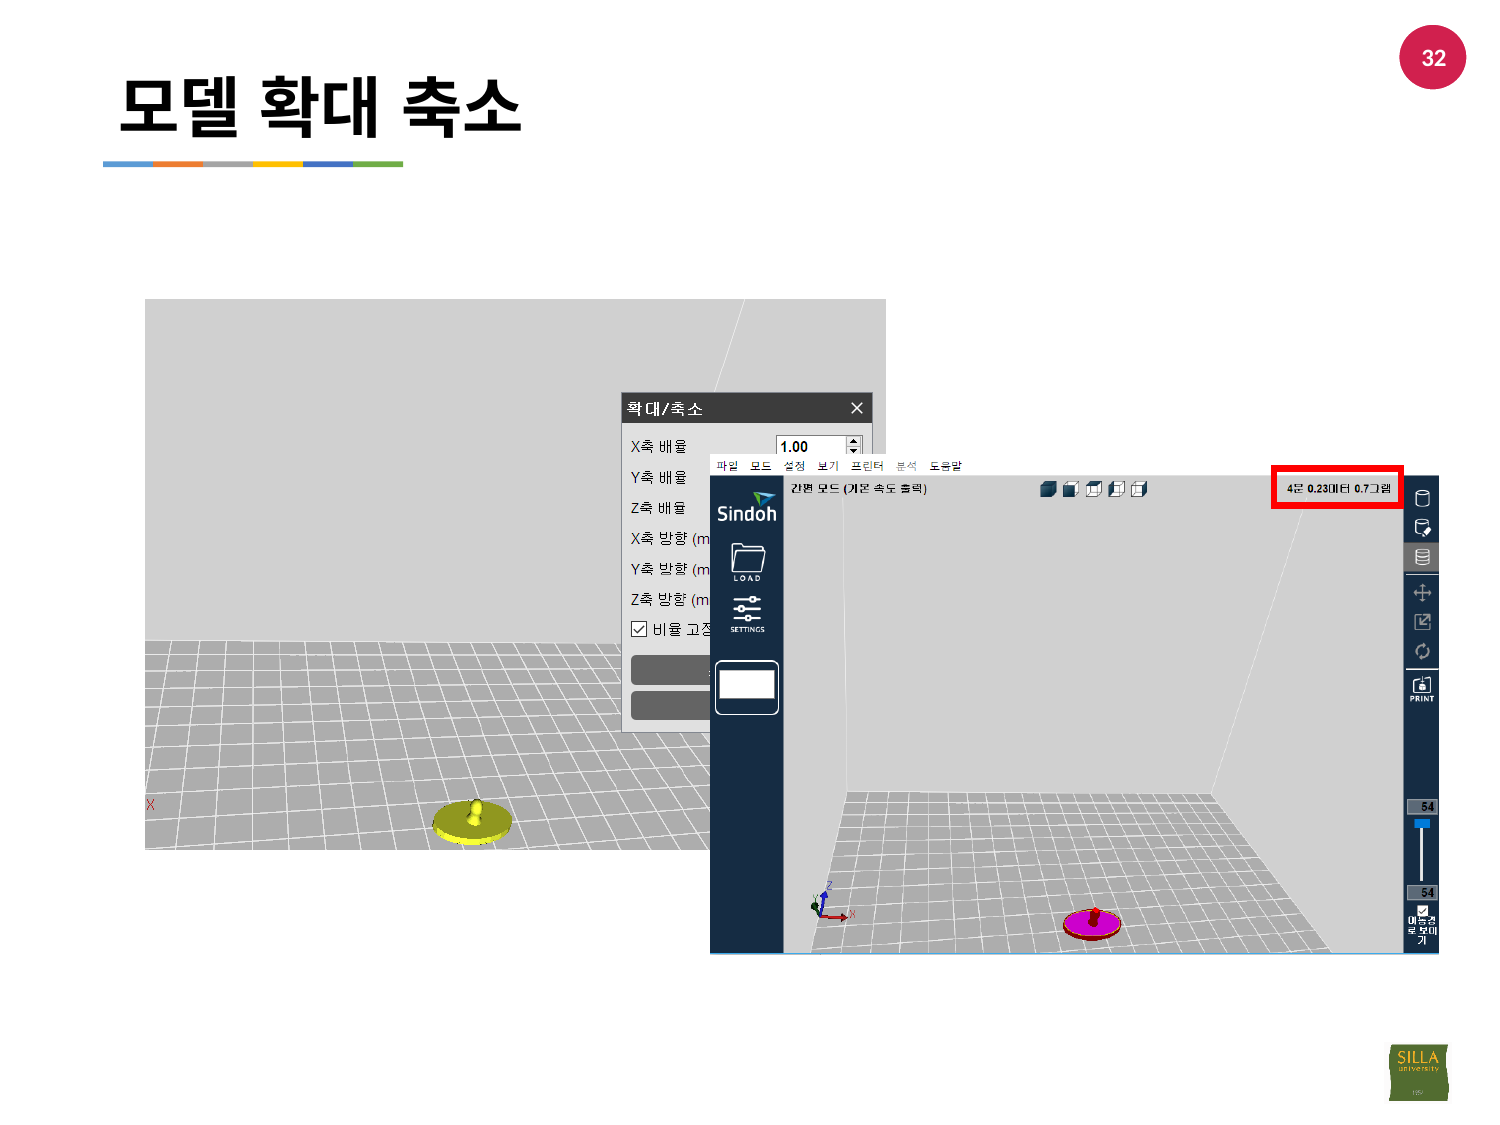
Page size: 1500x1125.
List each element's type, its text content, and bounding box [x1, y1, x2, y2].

picture [1384, 1042, 1452, 1104]
picture [145, 299, 1439, 955]
title 모델 확대 축소 [103, 59, 1365, 162]
slide_number 32 [1400, 23, 1468, 89]
